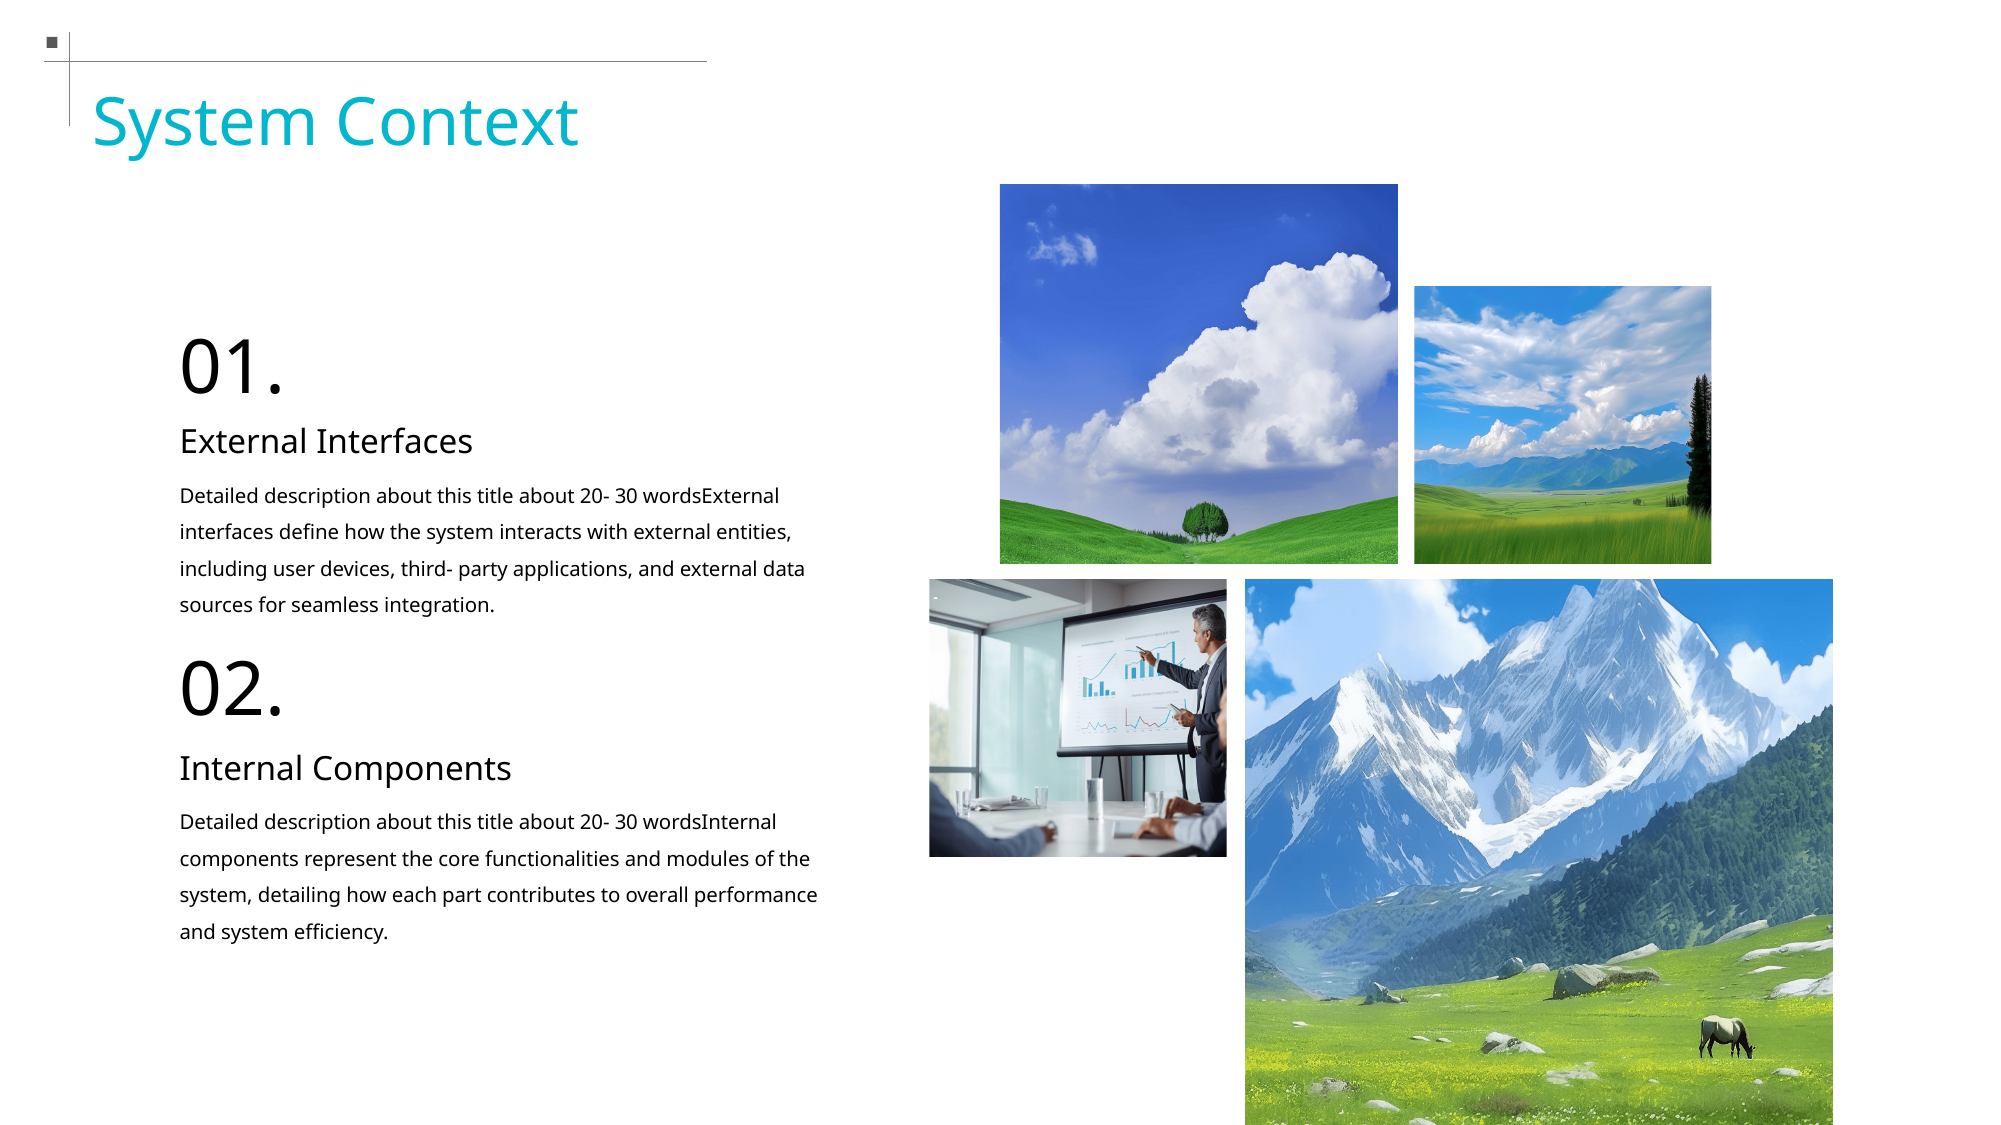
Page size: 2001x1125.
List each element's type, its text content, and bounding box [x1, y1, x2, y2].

text_box Detailed description about this title about 20- 30 wordsInternal components represent the core functionalities and modules of the system, detailing how each part contributes to overall performance and system efficiency. [179, 797, 824, 954]
text_box System Context [92, 75, 1898, 147]
text_box 02. [179, 631, 372, 723]
picture [1414, 286, 1712, 564]
text_box [46, 36, 58, 48]
picture [929, 579, 1227, 857]
picture [1245, 579, 1833, 1125]
picture [999, 184, 1398, 564]
text_box Detailed description about this title about 20- 30 wordsExternal interfaces define how the system interacts with external entities, including user devices, third- party applications, and external data sources for seamless integration. [179, 470, 823, 627]
text_box Internal Components [179, 735, 823, 787]
text_box 01. [179, 309, 334, 401]
text_box External Interfaces [179, 408, 823, 460]
